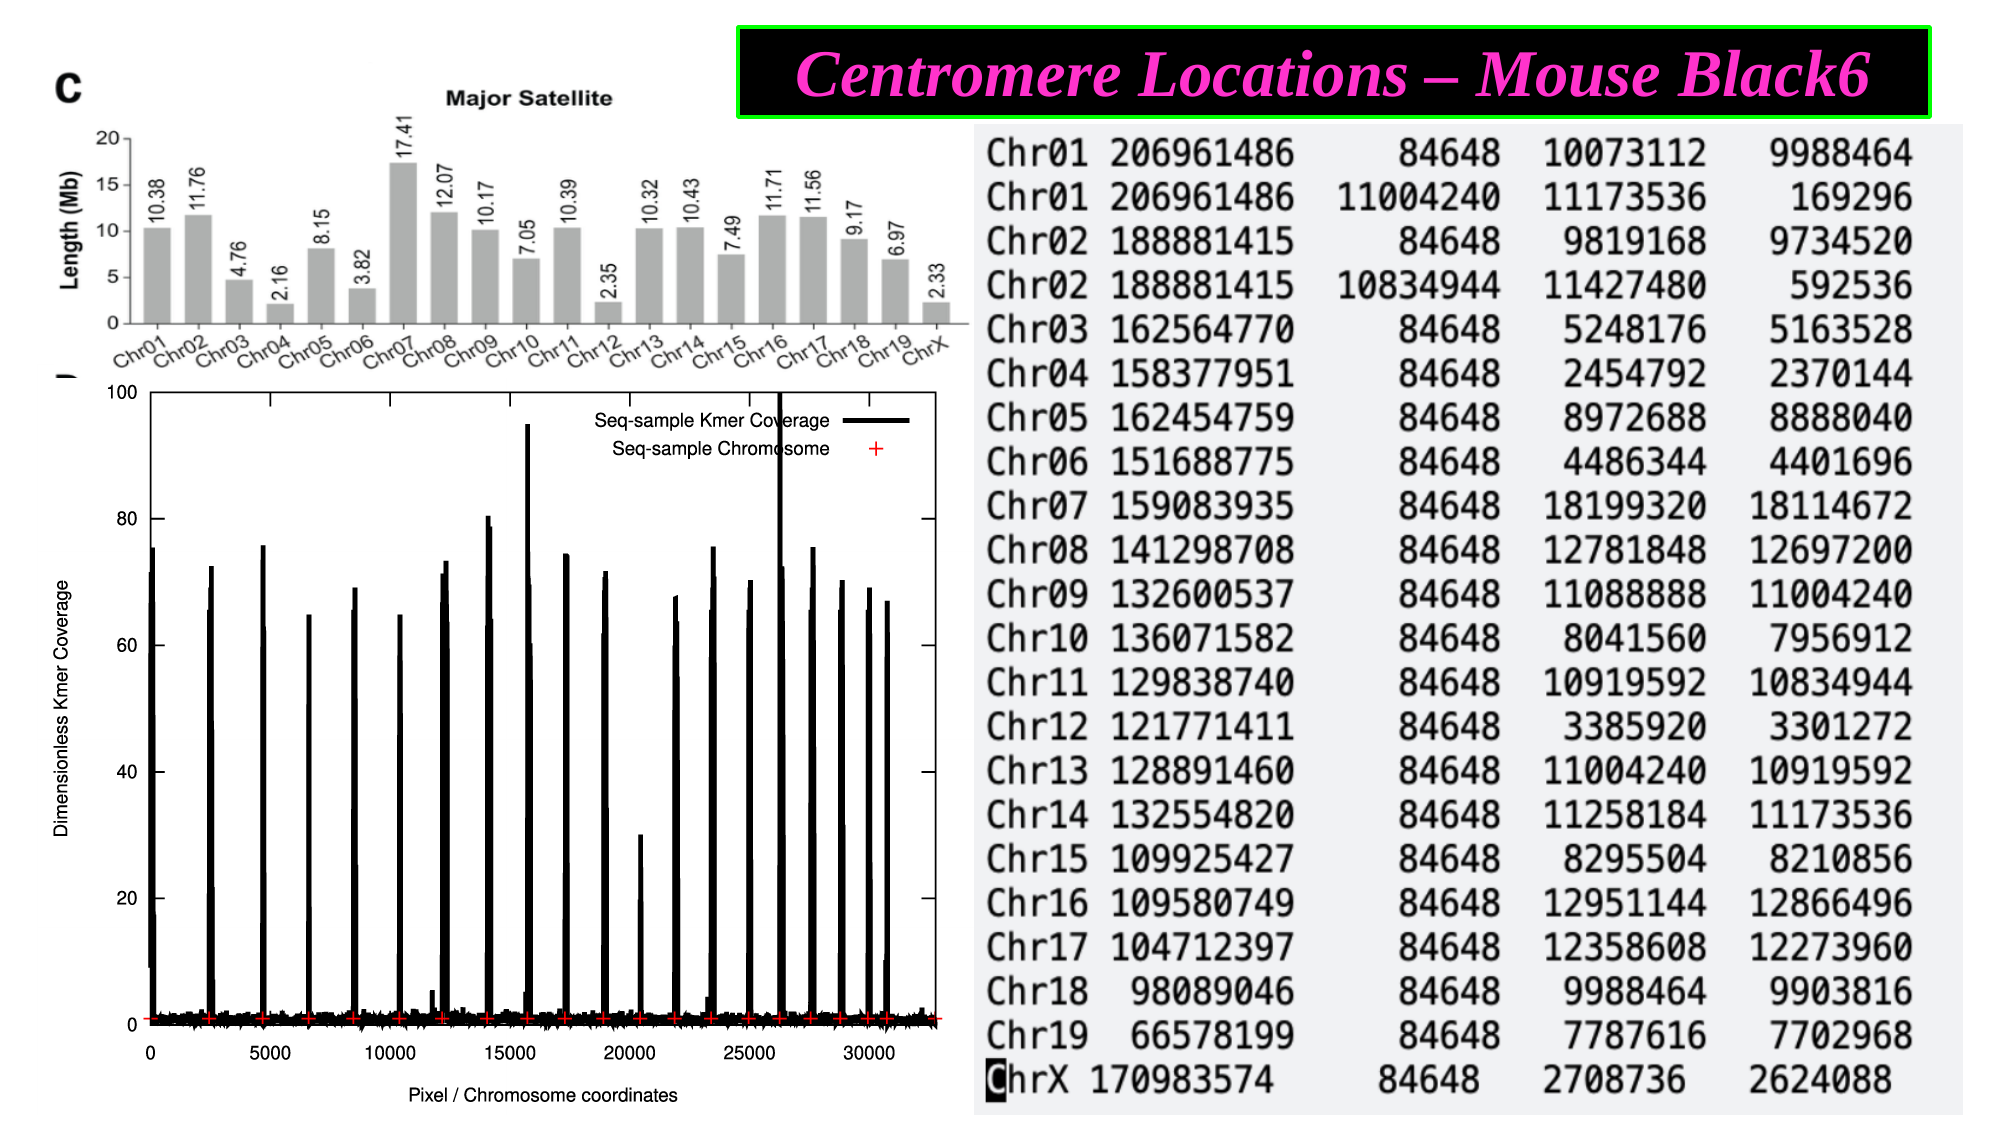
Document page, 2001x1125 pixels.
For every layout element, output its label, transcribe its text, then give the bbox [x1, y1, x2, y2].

picture [36, 62, 1964, 1115]
text_box Centromere Locations – Mouse Black6 [738, 27, 1930, 117]
